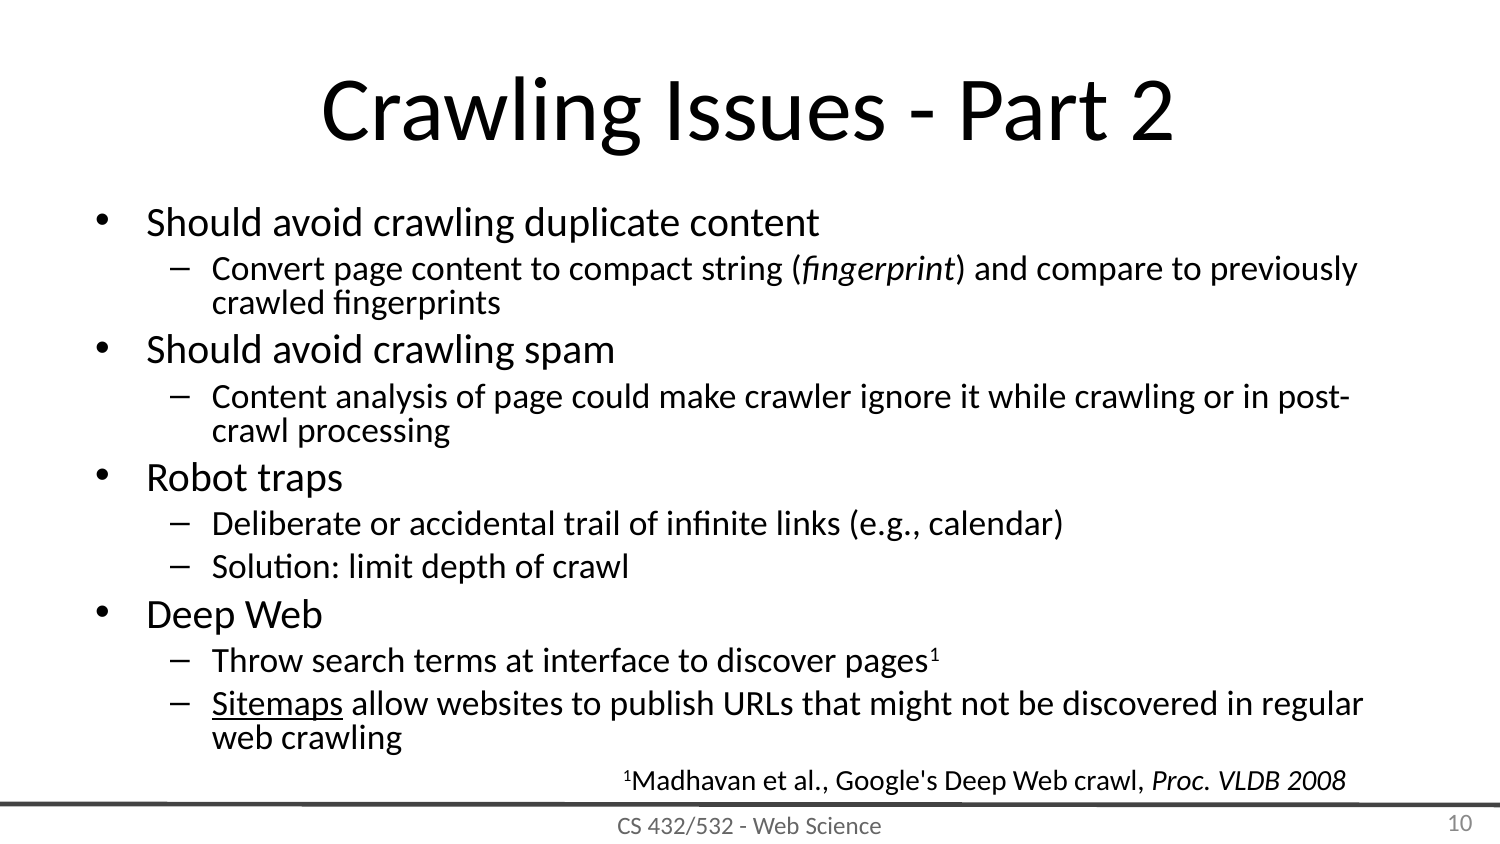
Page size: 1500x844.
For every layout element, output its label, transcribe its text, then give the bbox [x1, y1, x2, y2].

slide_number ‹#› [1137, 798, 1488, 844]
title Crawling Issues - Part 2 [75, 33, 1425, 175]
text_box 1Madhavan et al., Google's Deep Web crawl, Proc. VLDB 2008 [148, 753, 1362, 799]
list Should avoid crawling duplicate content Convert page content to compact string (fingerprint) and compare to previously crawled fingerprints Should avoid crawling spam Content analysis of page could make crawler ignore it while crawling or in post-crawl processing Robot traps Deliberate or accidental trail of infinite links (e.g., calendar) Solution: limit depth of crawl Deep Web Throw search terms at interface to discover pages1 Sitemaps allow websites to publish URLs that might not be discovered in regular web crawling [75, 196, 1425, 754]
